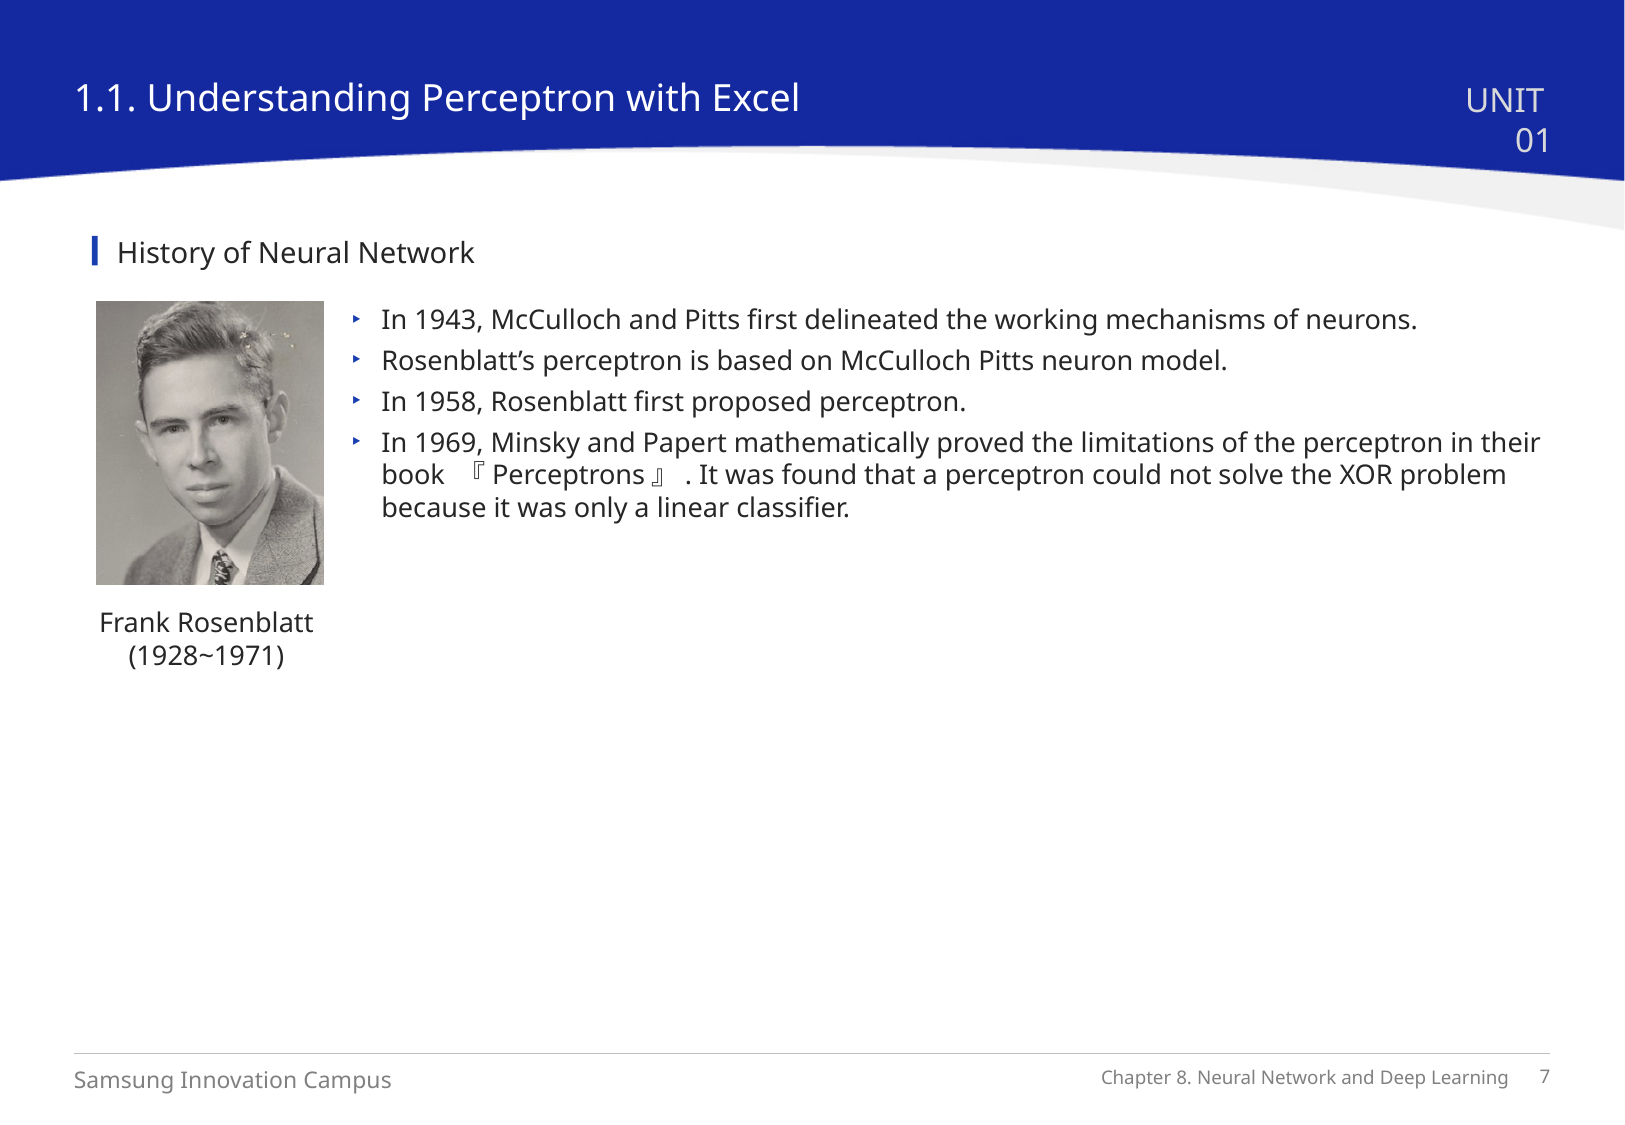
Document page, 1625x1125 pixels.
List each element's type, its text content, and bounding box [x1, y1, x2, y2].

text_box In 1943, McCulloch and Pitts first delineated the working mechanisms of neurons. Rosenblatt’s perceptron is based on McCulloch Pitts neuron model. In 1958, Rosenblatt first proposed perceptron. In 1969, Minsky and Papert mathematically proved the limitations of the perceptron in their book 『Perceptrons』. It was found that a perceptron could not solve the XOR problem because it was only a linear classifier. [351, 290, 1566, 535]
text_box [87, 301, 325, 679]
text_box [73, 73, 1554, 120]
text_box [91, 233, 1533, 270]
picture [0, 0, 1625, 1125]
